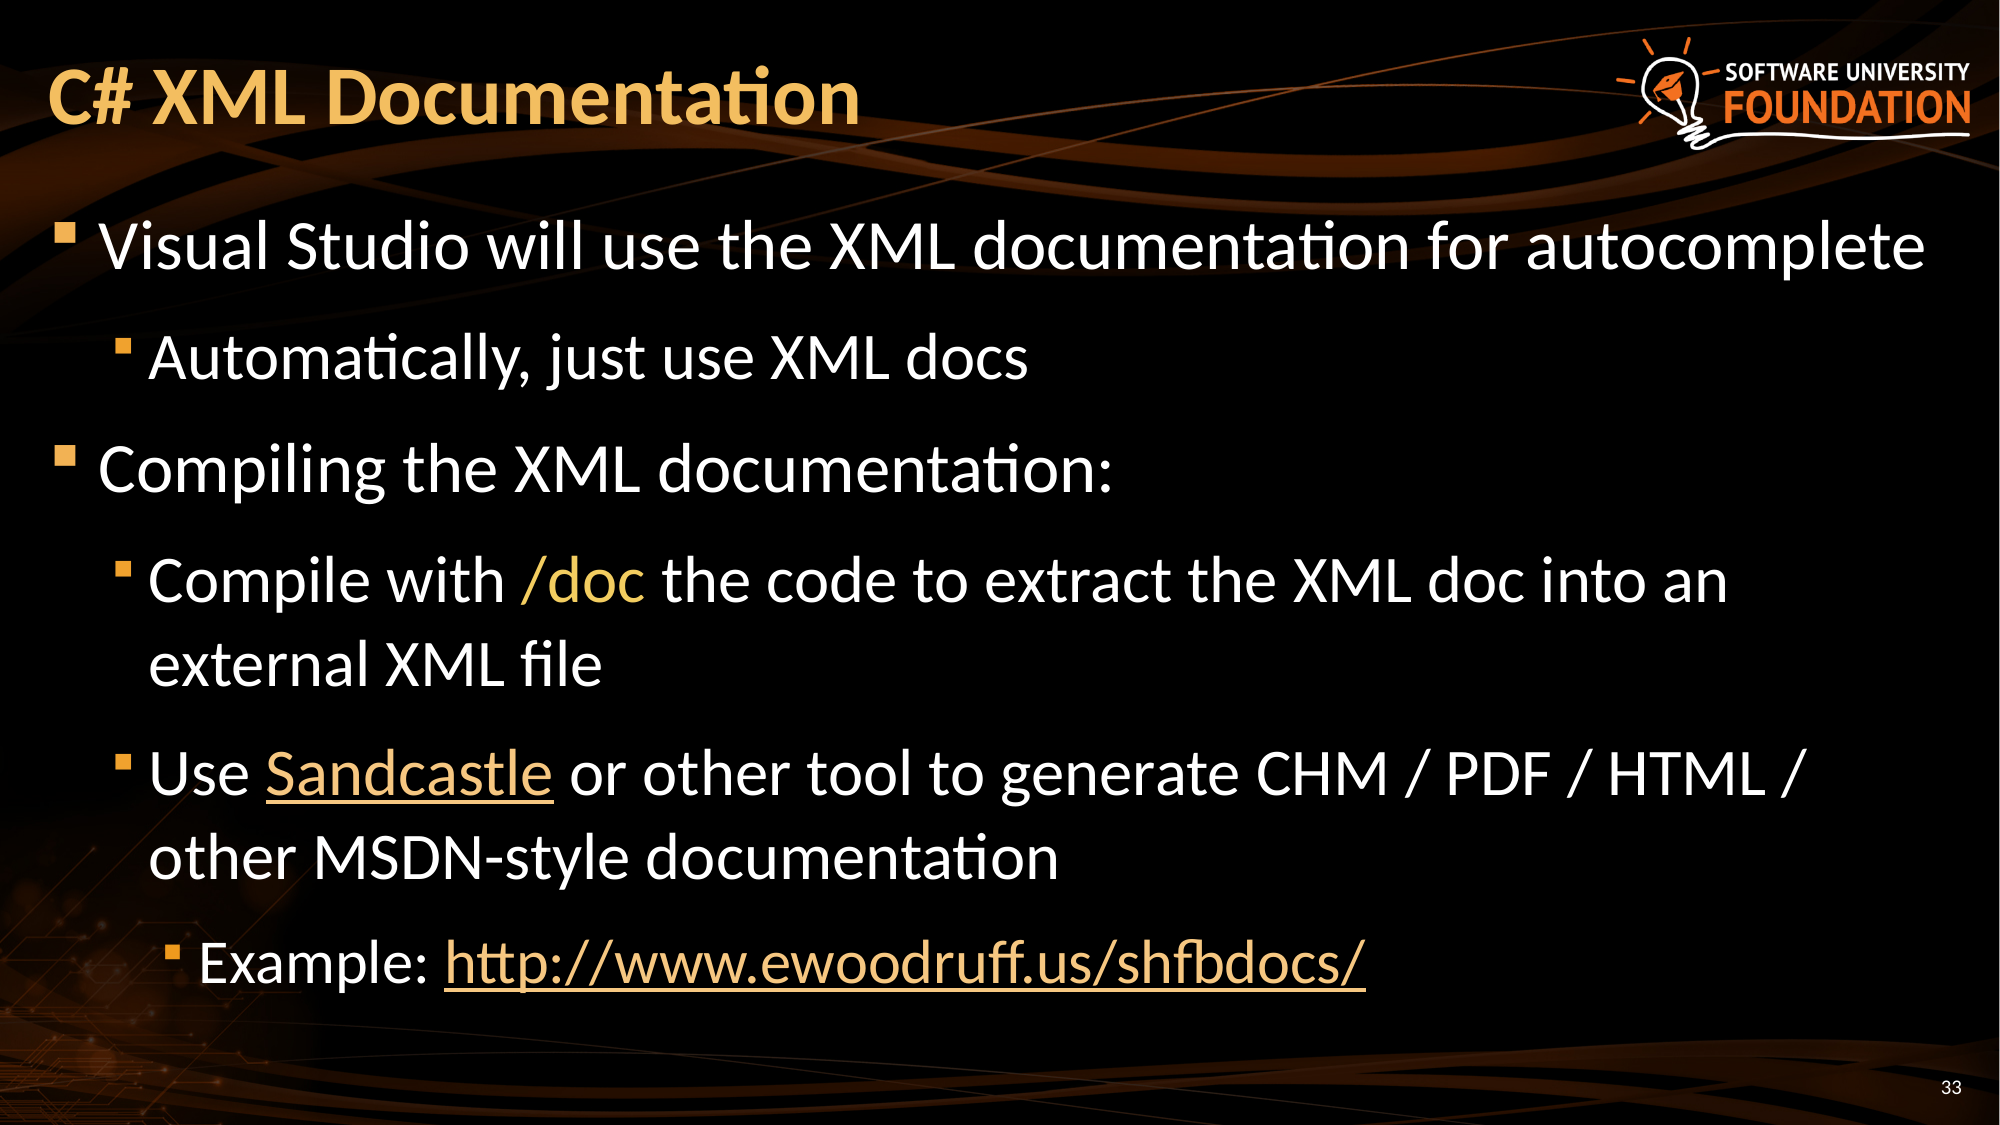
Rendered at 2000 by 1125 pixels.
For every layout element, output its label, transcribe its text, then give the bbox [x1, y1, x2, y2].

list Visual Studio will use the XML documentation for autocomplete Automatically, just use XML docs Compiling the XML documentation: Compile with /doc the code to extract the XML doc into an external XML file Use Sandcastle or other tool to generate CHM / PDF / HTML / other MSDN-style documentation Example: http://www.ewoodruff.us/shfbdocs/ [31, 188, 1968, 1103]
picture [0, 0, 2000, 1125]
title C# XML Documentation [30, 6, 1602, 189]
